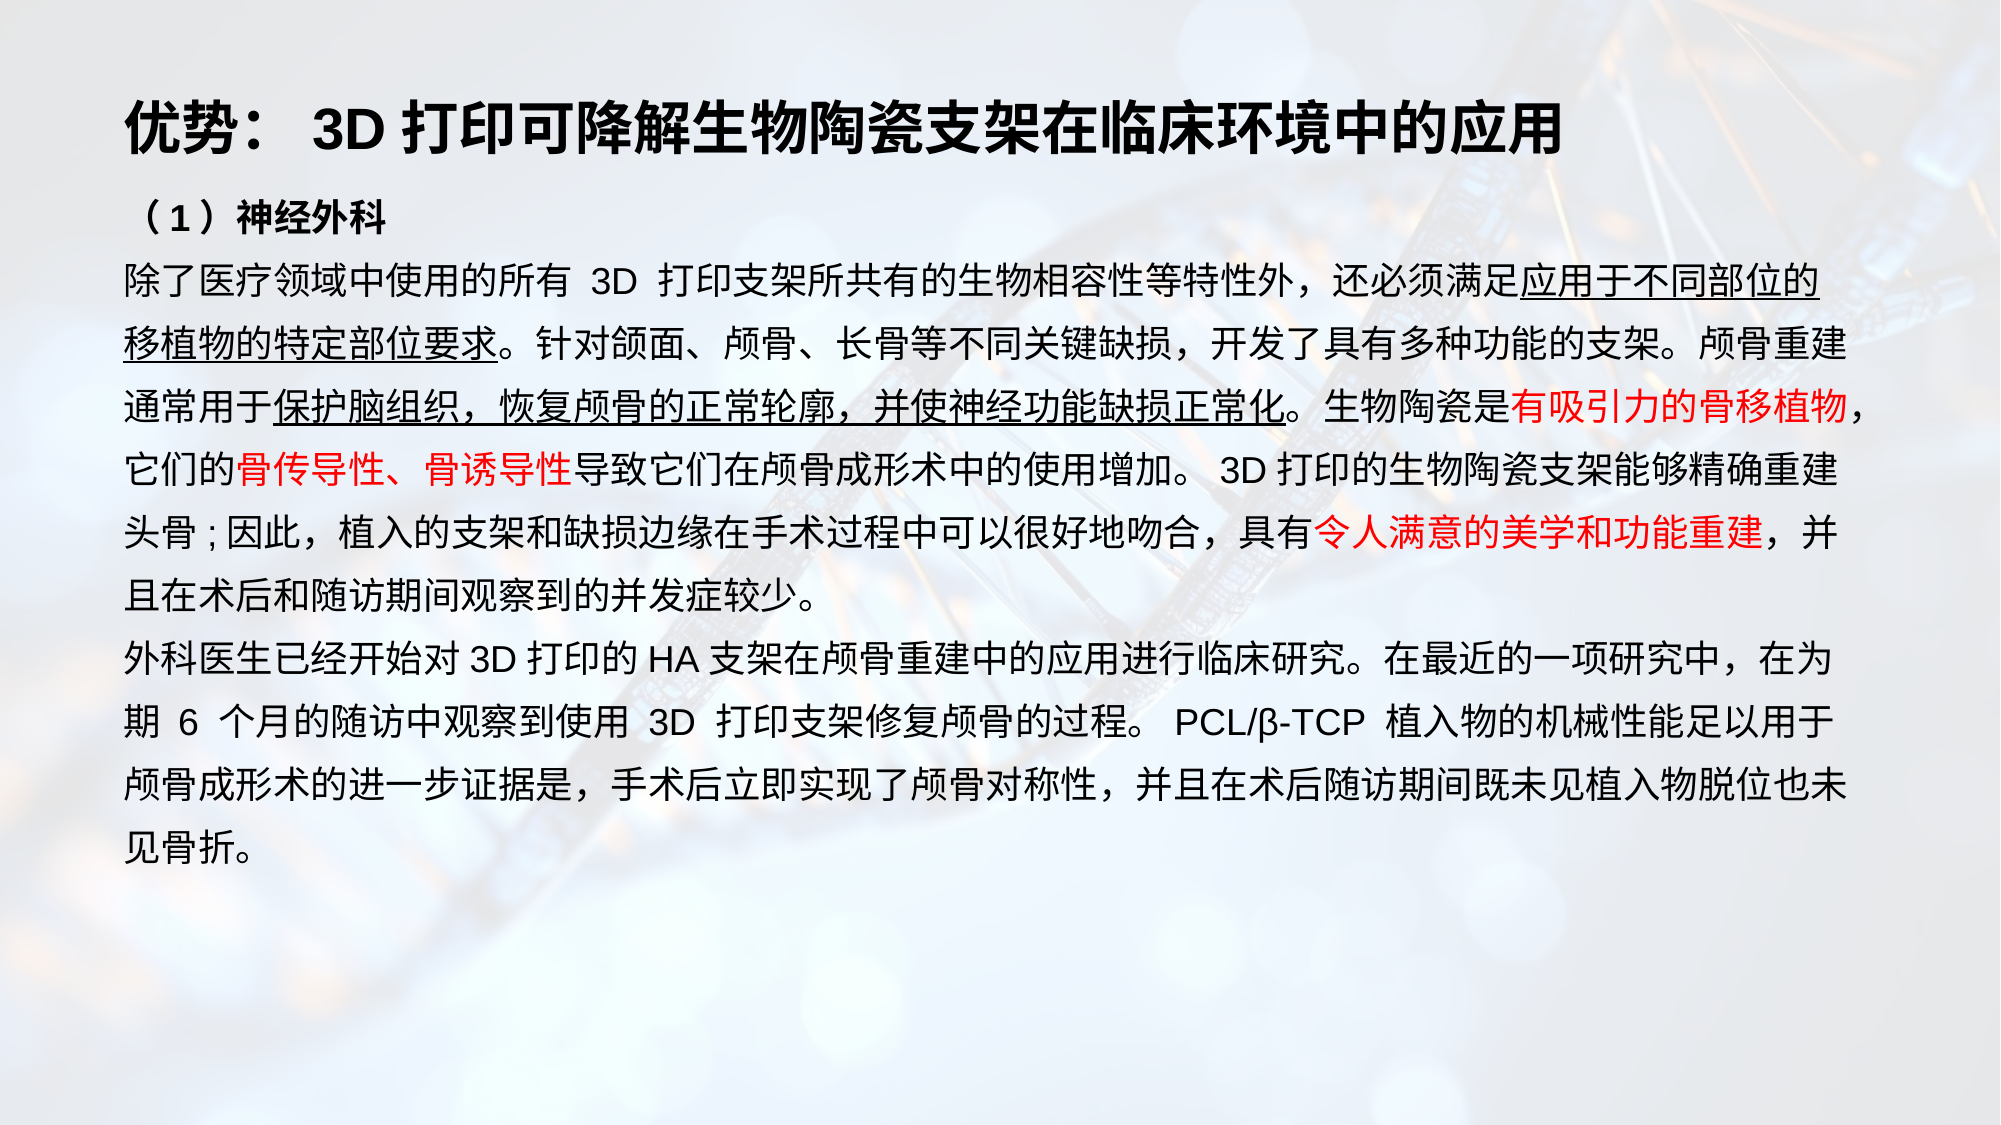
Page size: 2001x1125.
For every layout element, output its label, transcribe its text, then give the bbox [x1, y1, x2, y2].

text_box （1）神经外科 除了医疗领域中使用的所有 3D 打印支架所共有的生物相容性等特性外，还必须满足应用于不同部位的移植物的特定部位要求。针对颌面、颅骨、长骨等不同关键缺损，开发了具有多种功能的支架。颅骨重建通常用于保护脑组织，恢复颅骨的正常轮廓，并使神经功能缺损正常化。生物陶瓷是有吸引力的骨移植物，它们的骨传导性、骨诱导性导致它们在颅骨成形术中的使用增加。3D打印的生物陶瓷支架能够精确重建头骨;因此，植入的支架和缺损边缘在手术过程中可以很好地吻合，具有令人满意的美学和功能重建，并且在术后和随访期间观察到的并发症较少。 外科医生已经开始对3D打印的HA支架在颅骨重建中的应用进行临床研究。在最近的一项研究中，在为期 6 个月的随访中观察到使用 3D 打印支架修复颅骨的过程。PCL/β-TCP 植入物的机械性能足以用于颅骨成形术的进一步证据是，手术后立即实现了颅骨对称性，并且在术后随访期间既未见植入物脱位也未见骨折。 [108, 168, 1868, 970]
title 优势：3D打印可降解生物陶瓷支架在临床环境中的应用 [108, 0, 1890, 169]
